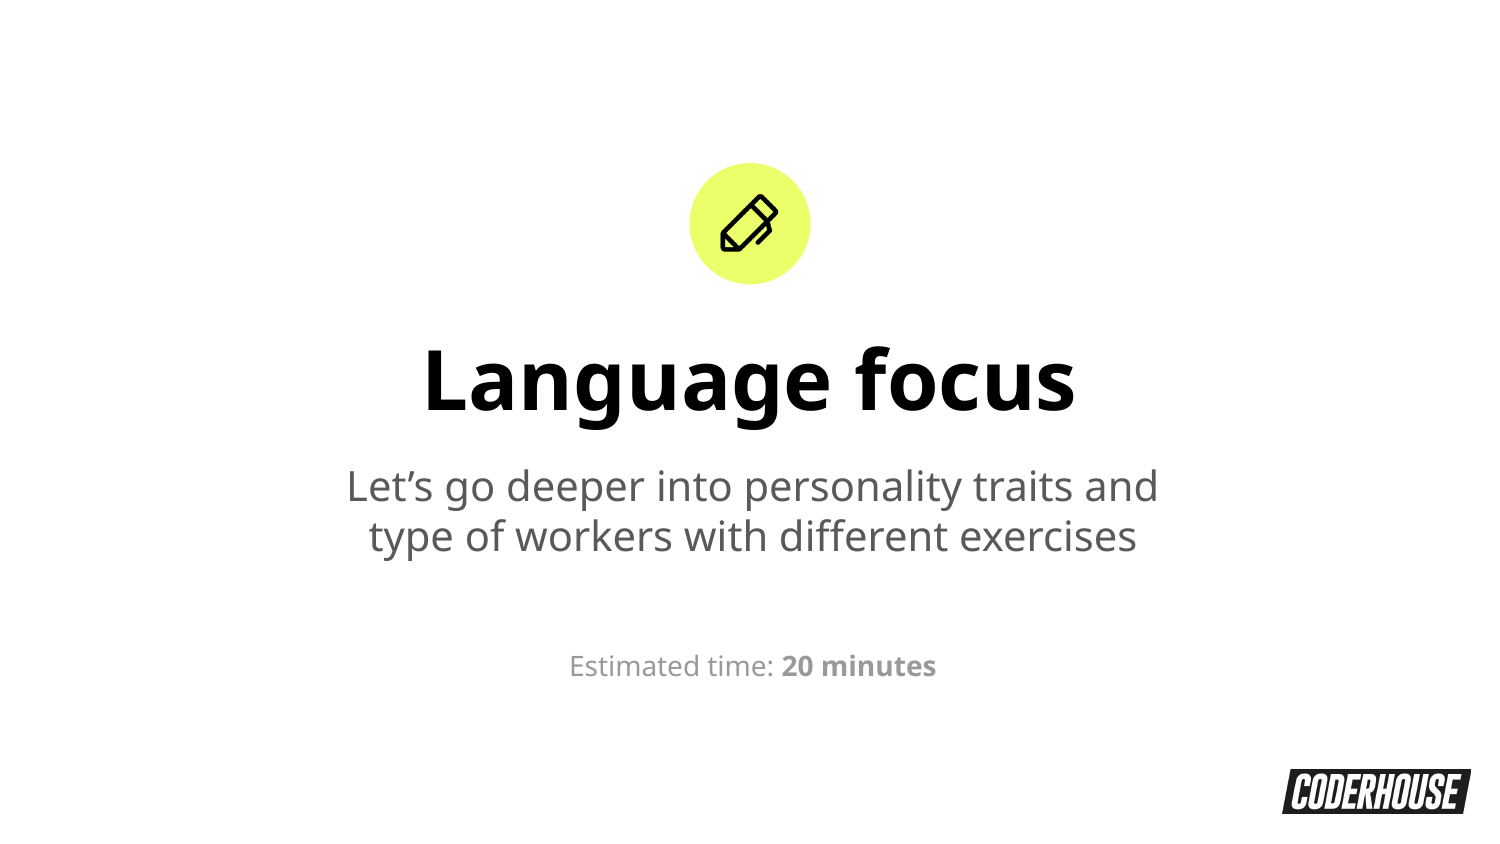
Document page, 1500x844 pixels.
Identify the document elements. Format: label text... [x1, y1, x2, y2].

picture [1281, 769, 1471, 814]
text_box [689, 162, 811, 285]
text_box Estimated time: 20 minutes [164, 633, 1341, 697]
text_box Let’s go deeper into personality traits and type of workers with different exercises [301, 444, 1205, 575]
text_box Language focus [239, 323, 1261, 444]
